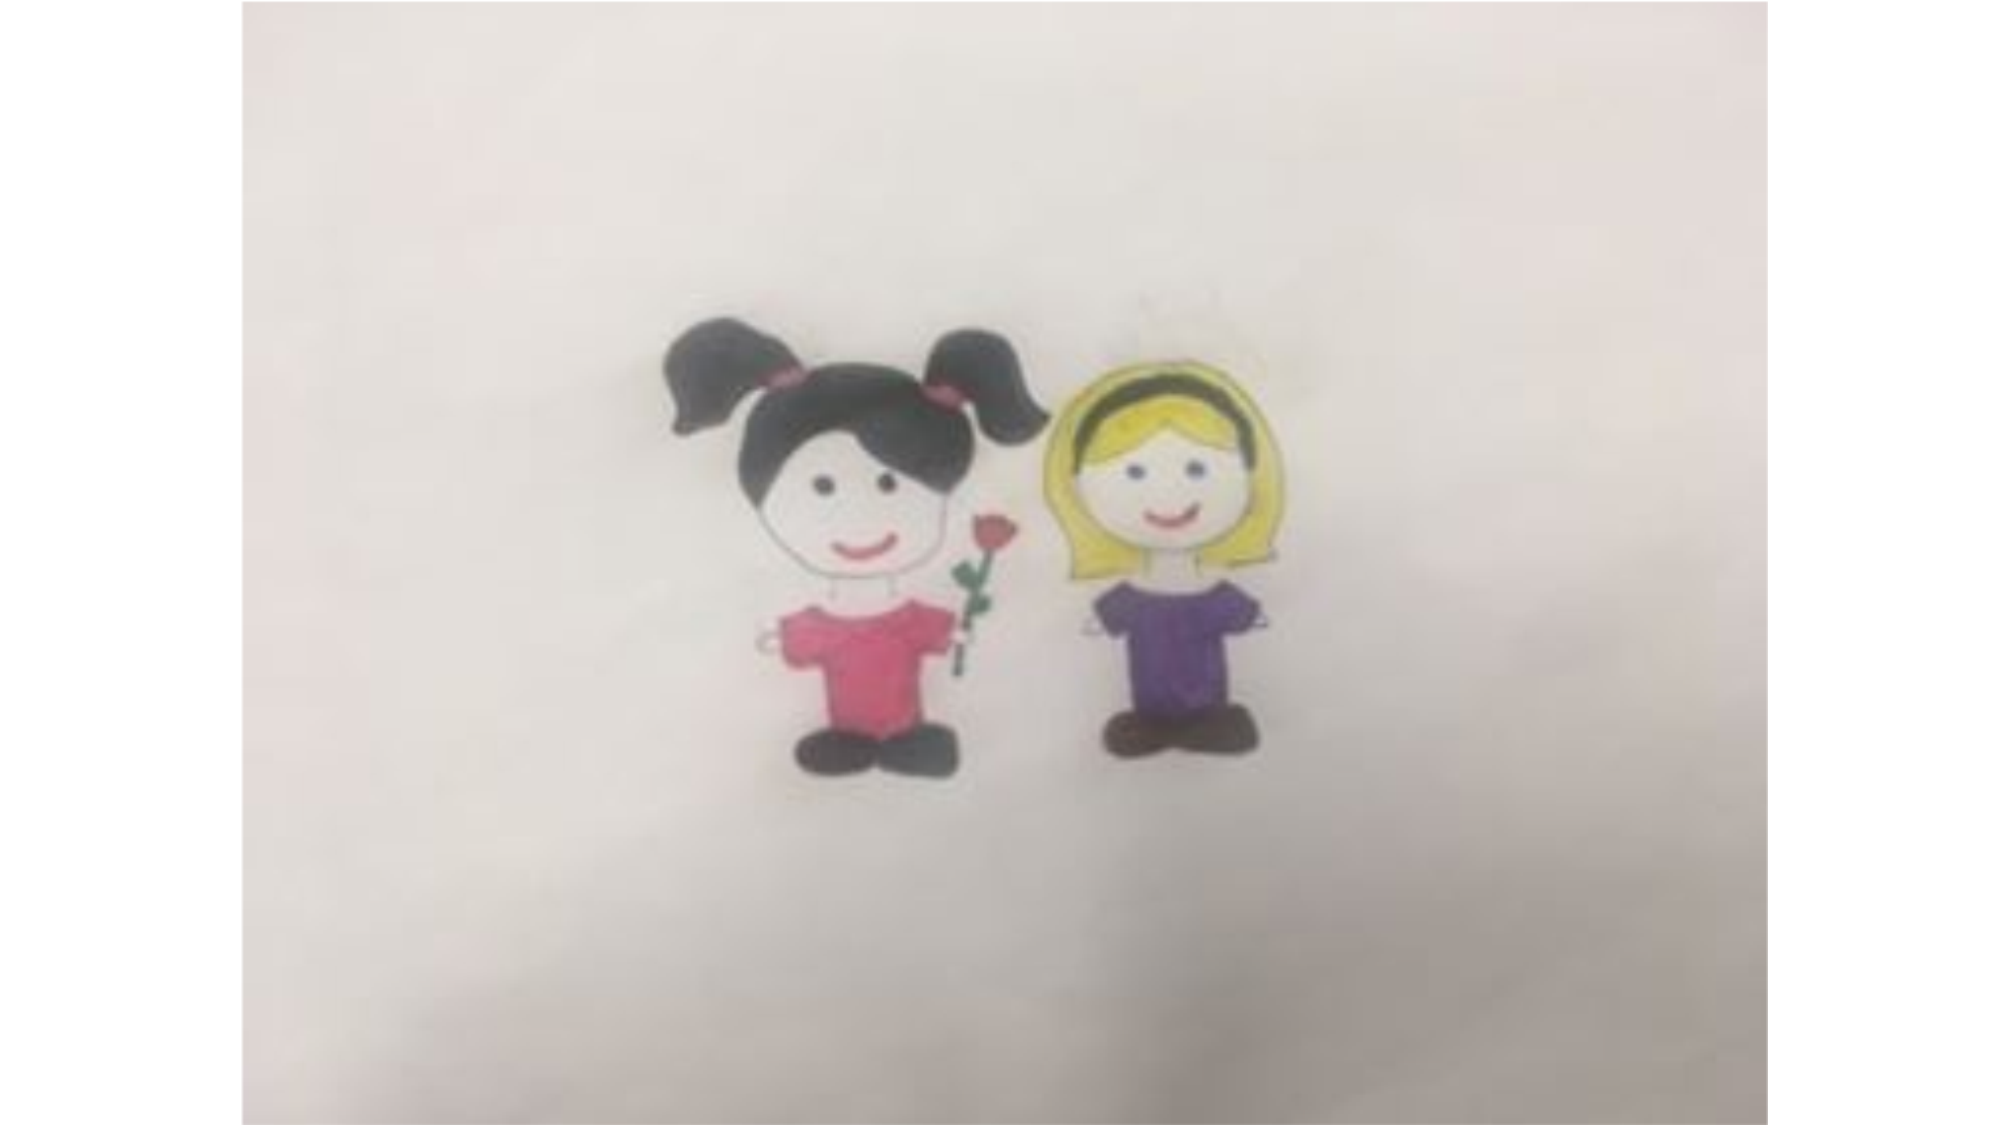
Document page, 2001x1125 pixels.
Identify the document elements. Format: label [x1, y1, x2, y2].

picture [244, 0, 1766, 1125]
